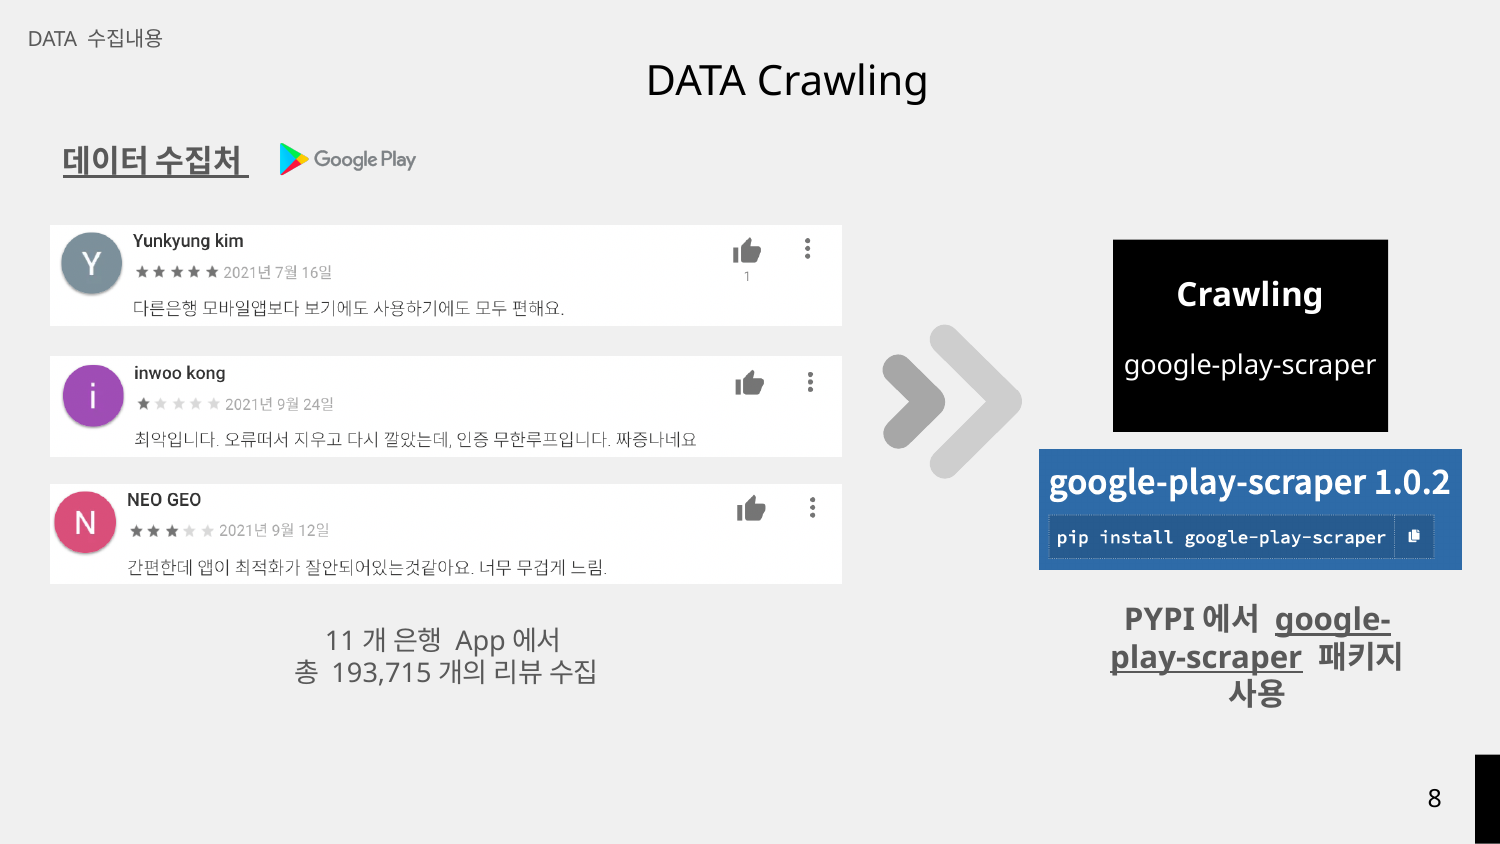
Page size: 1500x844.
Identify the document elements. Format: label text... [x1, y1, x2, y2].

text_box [876, 324, 1023, 479]
picture [50, 484, 843, 585]
subtitle PYPI에서 google-play-scraper 패키지 사용 [1077, 599, 1438, 712]
slide_number ‹#› [1389, 766, 1480, 832]
picture [278, 119, 417, 198]
subtitle 11개 은행 App에서 총 193,715개의 리뷰 수집 [266, 593, 627, 759]
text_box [1093, 239, 1407, 433]
picture [50, 355, 843, 458]
text_box DATA 수집내용 [12, 6, 184, 60]
picture [50, 225, 843, 326]
text_box 데이터 수집처 [48, 126, 278, 205]
title DATA Crawling [116, 38, 1383, 117]
picture [1038, 448, 1462, 570]
